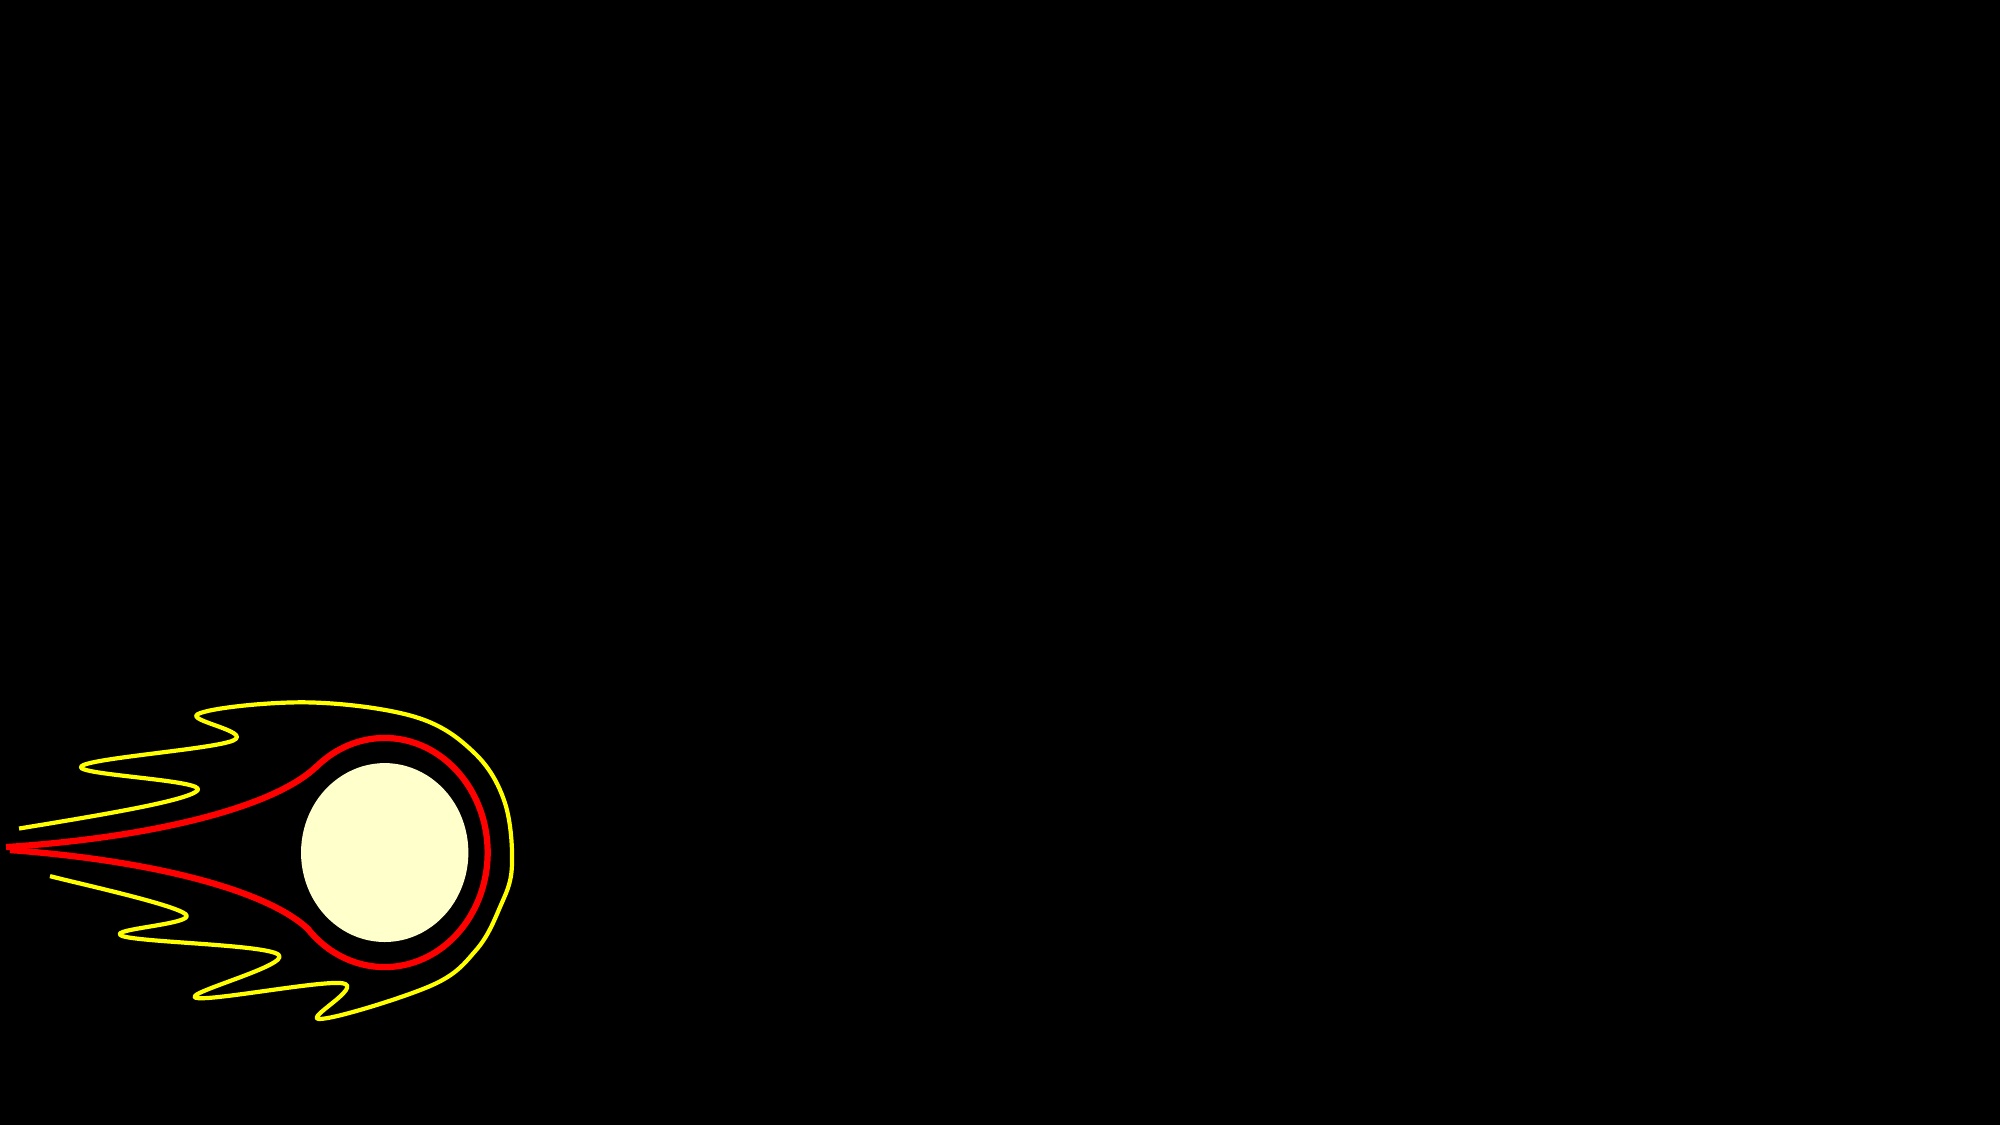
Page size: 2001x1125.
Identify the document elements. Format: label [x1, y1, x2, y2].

text_box [0, 621, 513, 1076]
